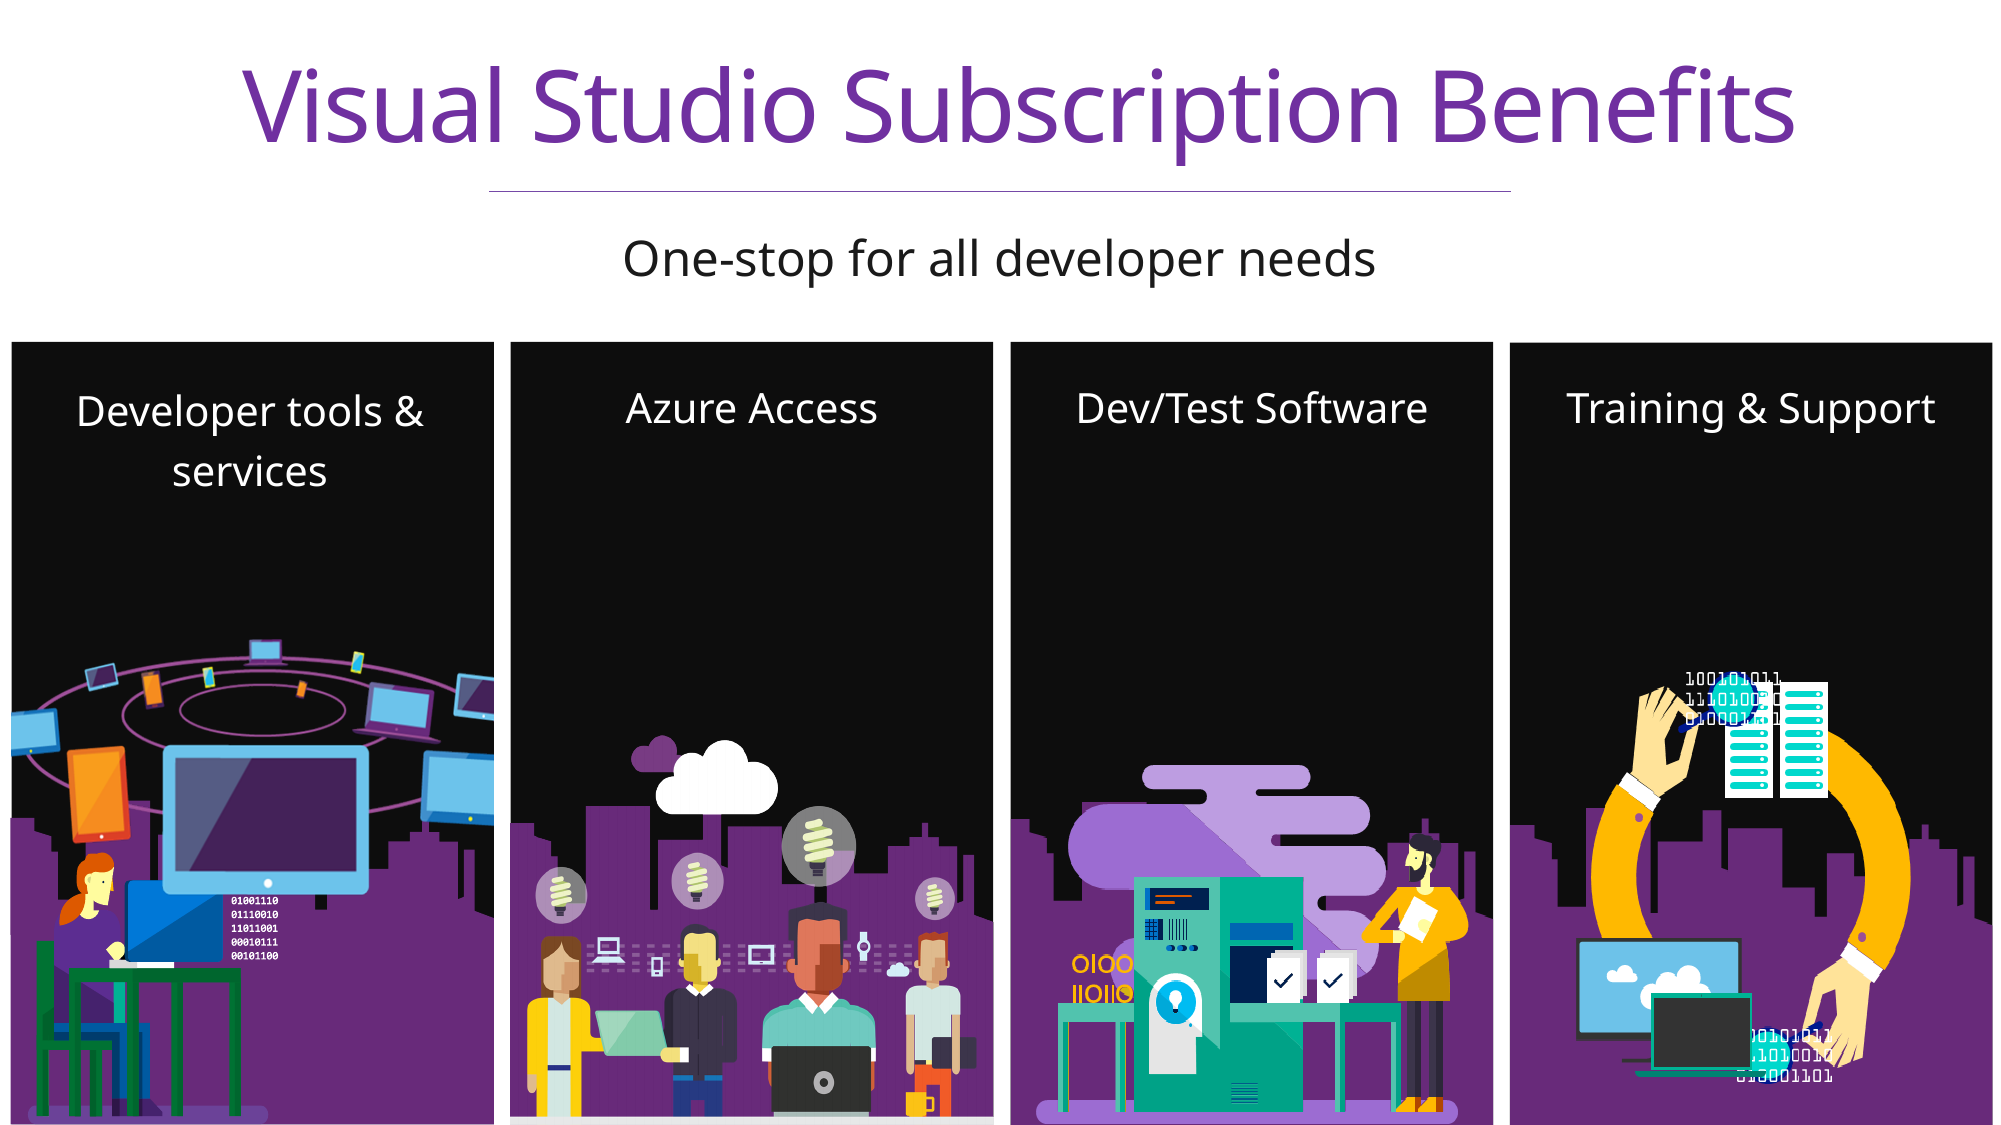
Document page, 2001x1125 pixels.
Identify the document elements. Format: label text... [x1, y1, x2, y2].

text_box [1508, 341, 1993, 1125]
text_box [510, 341, 994, 1125]
text_box Visual Studio Subscription Benefits [45, 48, 1996, 199]
text_box One-stop for all developer needs [54, 209, 1945, 304]
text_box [1010, 341, 1494, 1125]
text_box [8, 341, 495, 1125]
